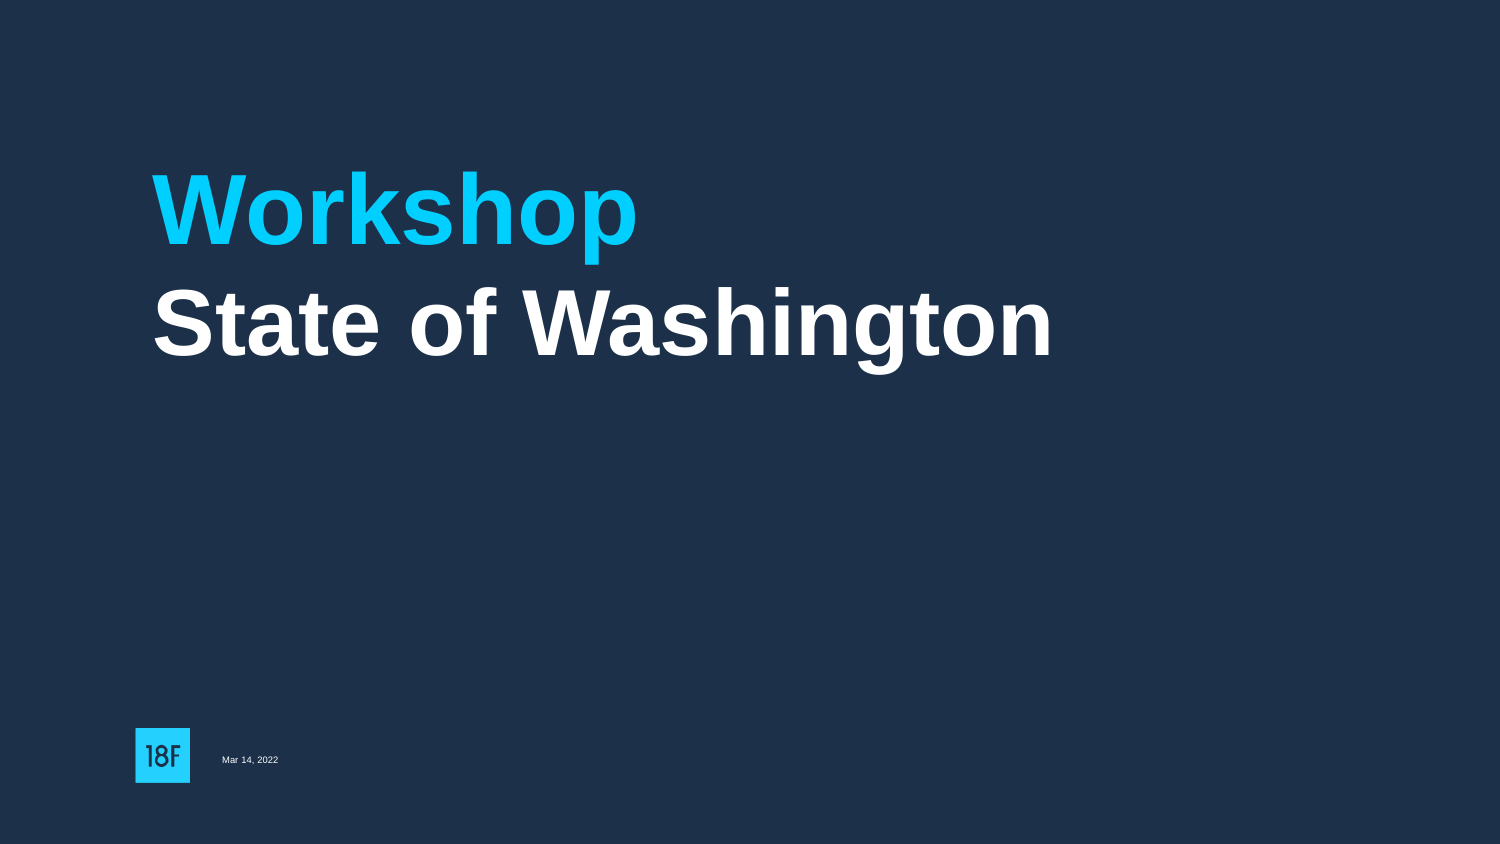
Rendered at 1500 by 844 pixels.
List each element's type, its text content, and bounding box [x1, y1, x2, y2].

subtitle Mar 14, 2022 [207, 737, 656, 781]
picture [135, 728, 190, 783]
subtitle State of Washington [138, 246, 1407, 296]
title Workshop [138, 129, 1420, 314]
